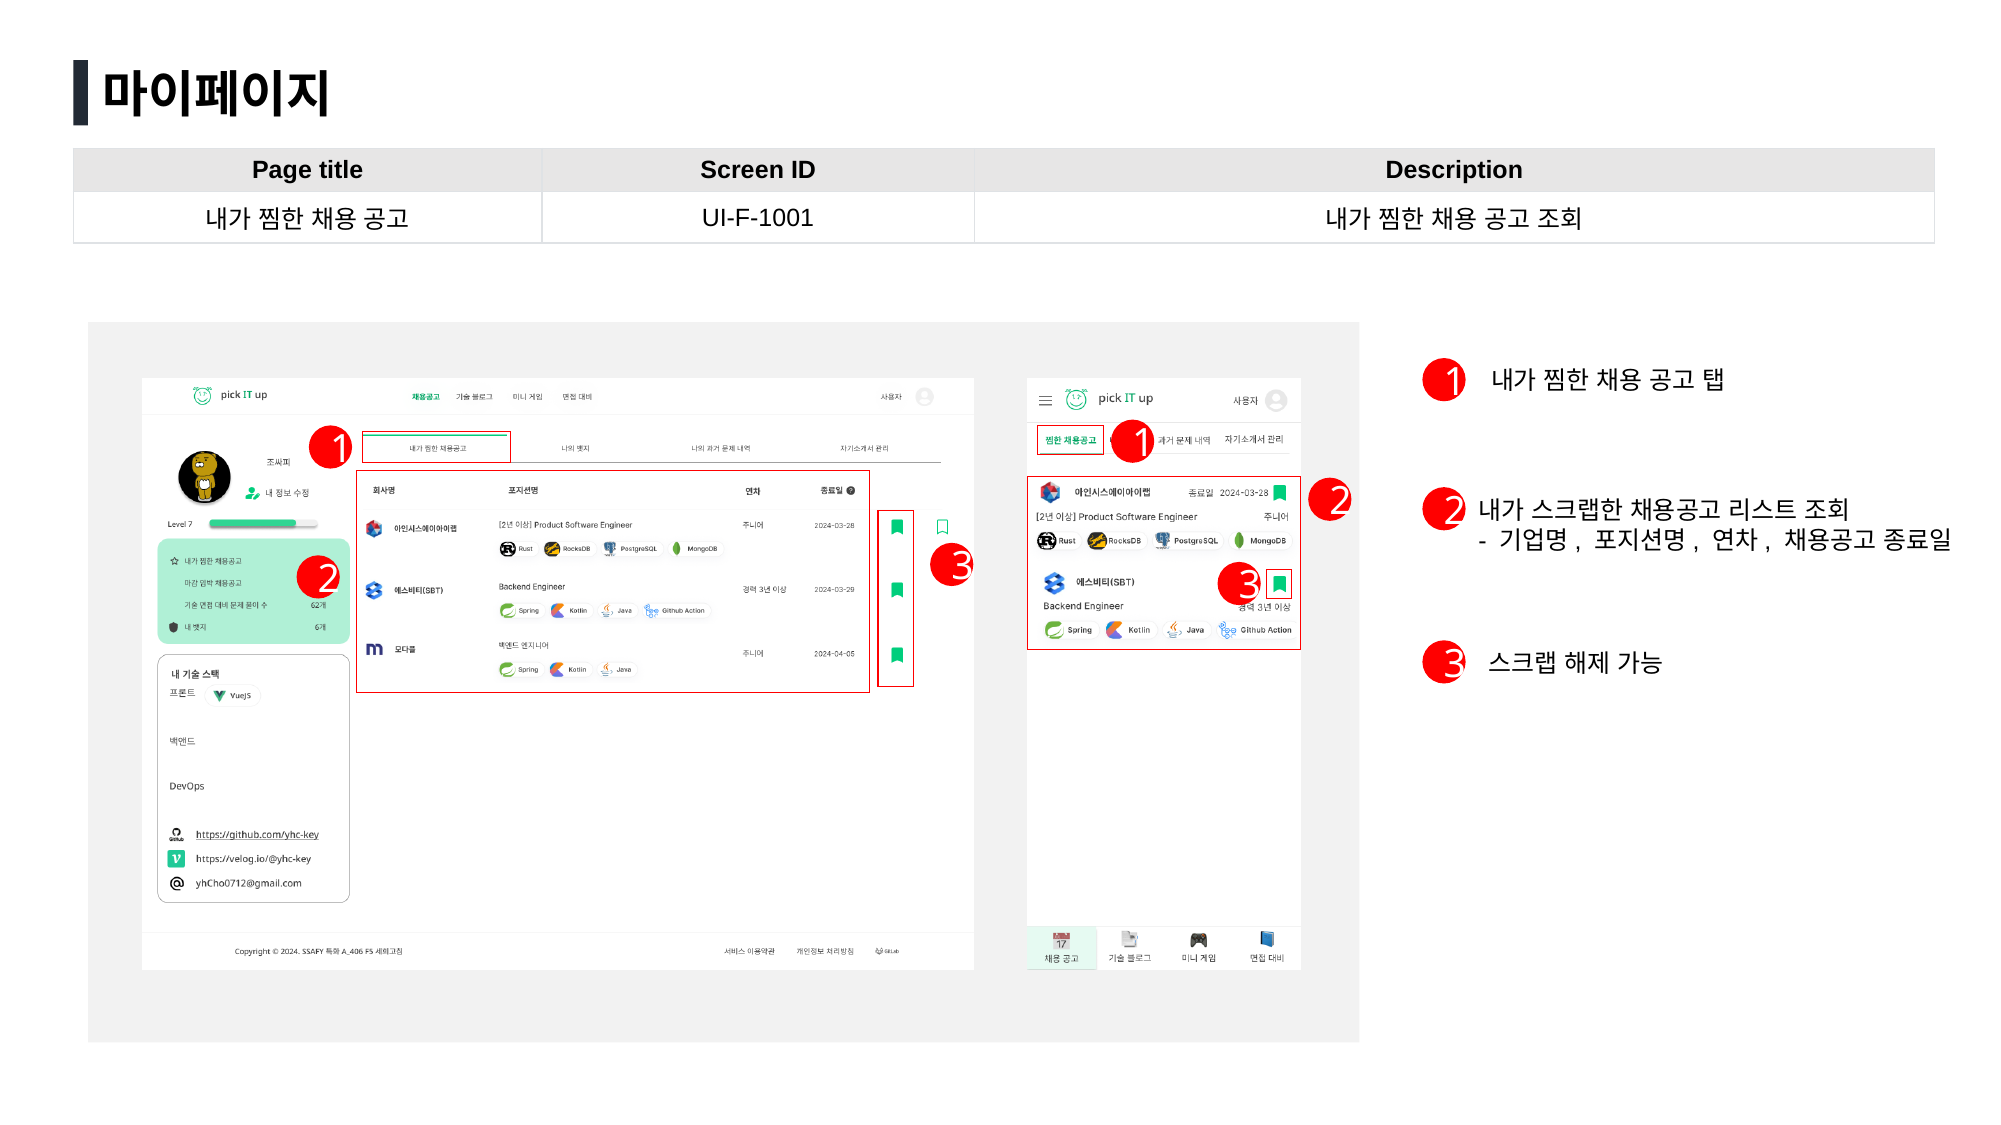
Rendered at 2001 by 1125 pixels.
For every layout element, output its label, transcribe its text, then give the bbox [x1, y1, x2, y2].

text_box 2 [1307, 476, 1353, 522]
picture [1027, 378, 1301, 970]
text_box 2 [1421, 486, 1463, 532]
text_box 스크랩 해제 가능 [1473, 640, 1679, 685]
text_box 3 [1421, 639, 1467, 685]
text_box 내가 스크랩한 채용공고 리스트 조회 - 기업명, 포지션명, 연차, 채용공고 종료일 [1463, 487, 1968, 562]
text_box 내가 찜한 채용 공고 탭 [1476, 356, 1741, 402]
text_box 1 [1421, 357, 1467, 403]
table_header Screen ID [543, 149, 974, 191]
text_box 마이페이지 [88, 54, 532, 130]
table_header Page title [74, 149, 541, 191]
text_box [72, 59, 88, 127]
text_box [87, 321, 1360, 1043]
picture [142, 378, 974, 970]
table_cell 내가 찜한 채용 공고 조회 [975, 192, 1934, 242]
table_cell UI-F-1001 [543, 192, 974, 242]
table_cell 내가 찜한 채용 공고 [74, 192, 541, 242]
table_header Description [975, 149, 1934, 191]
